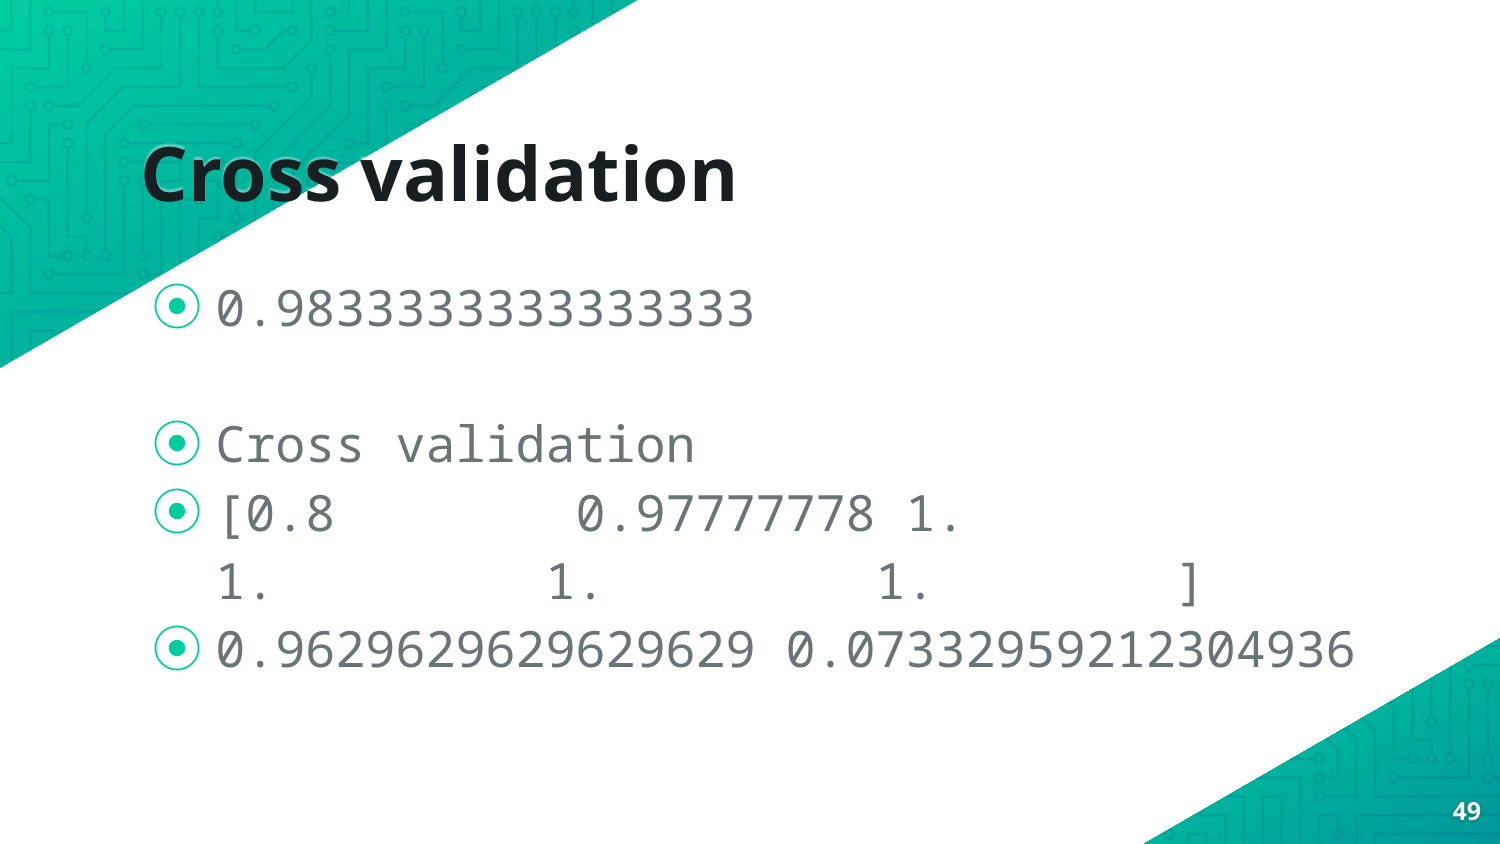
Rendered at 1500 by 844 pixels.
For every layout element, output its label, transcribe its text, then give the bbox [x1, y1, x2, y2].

title Cross validation [140, 137, 1360, 219]
slide_number 49 [1391, 779, 1482, 844]
list 0.9833333333333333 Cross validation [0.8 0.97777778 1. 1. 1. 1. ] 0.9629629629629629 0.07332959212304936 [140, 267, 1360, 720]
